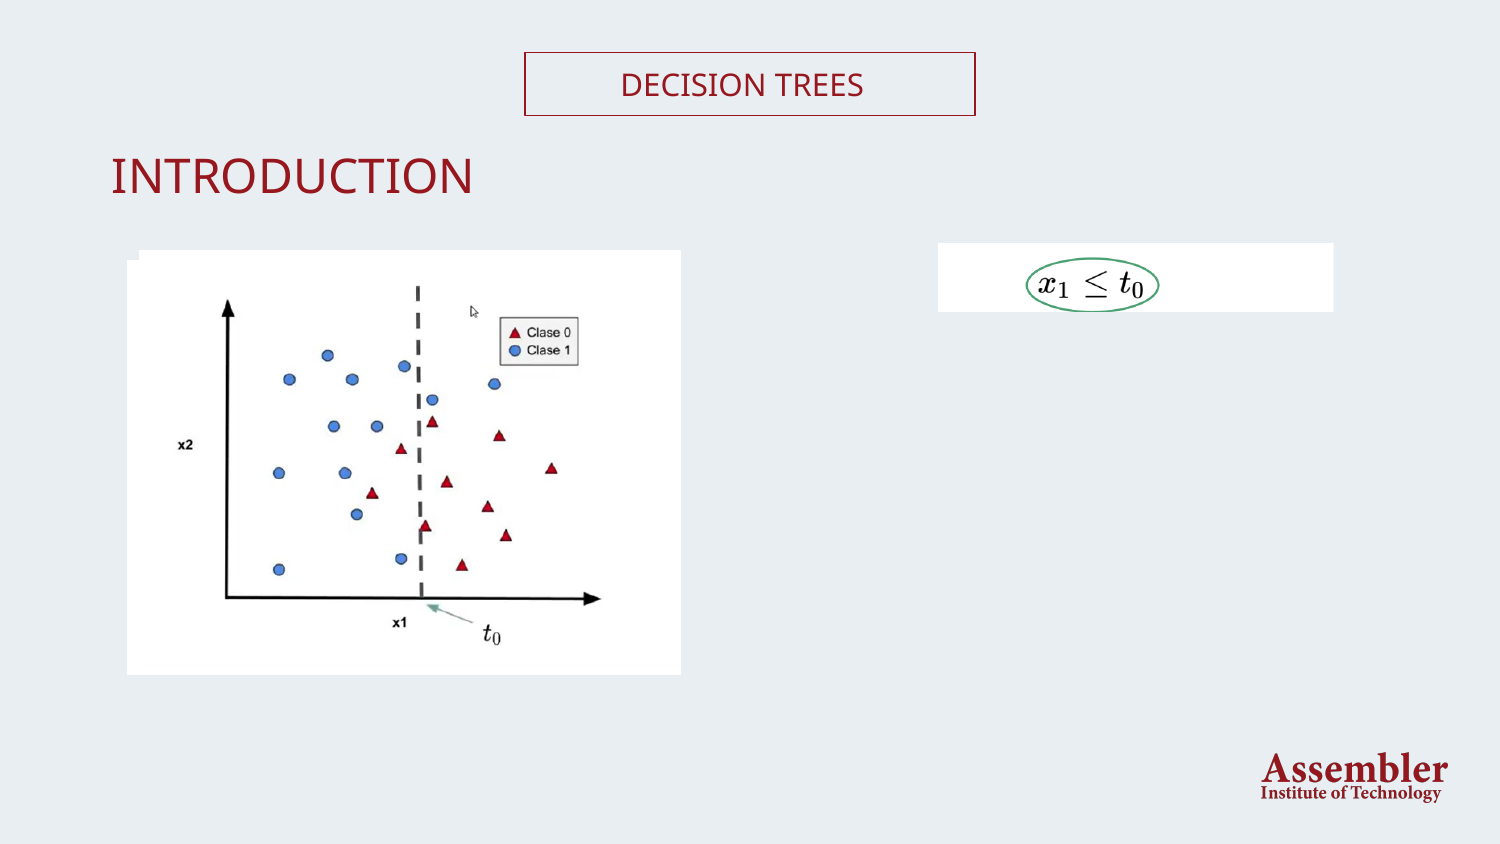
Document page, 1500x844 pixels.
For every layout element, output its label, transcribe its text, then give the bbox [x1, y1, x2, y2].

picture [127, 250, 681, 676]
picture [1261, 752, 1448, 803]
picture [937, 243, 1334, 312]
text_box INTRODUCTION [96, 130, 872, 219]
text_box DECISION TREES [469, 50, 1016, 118]
